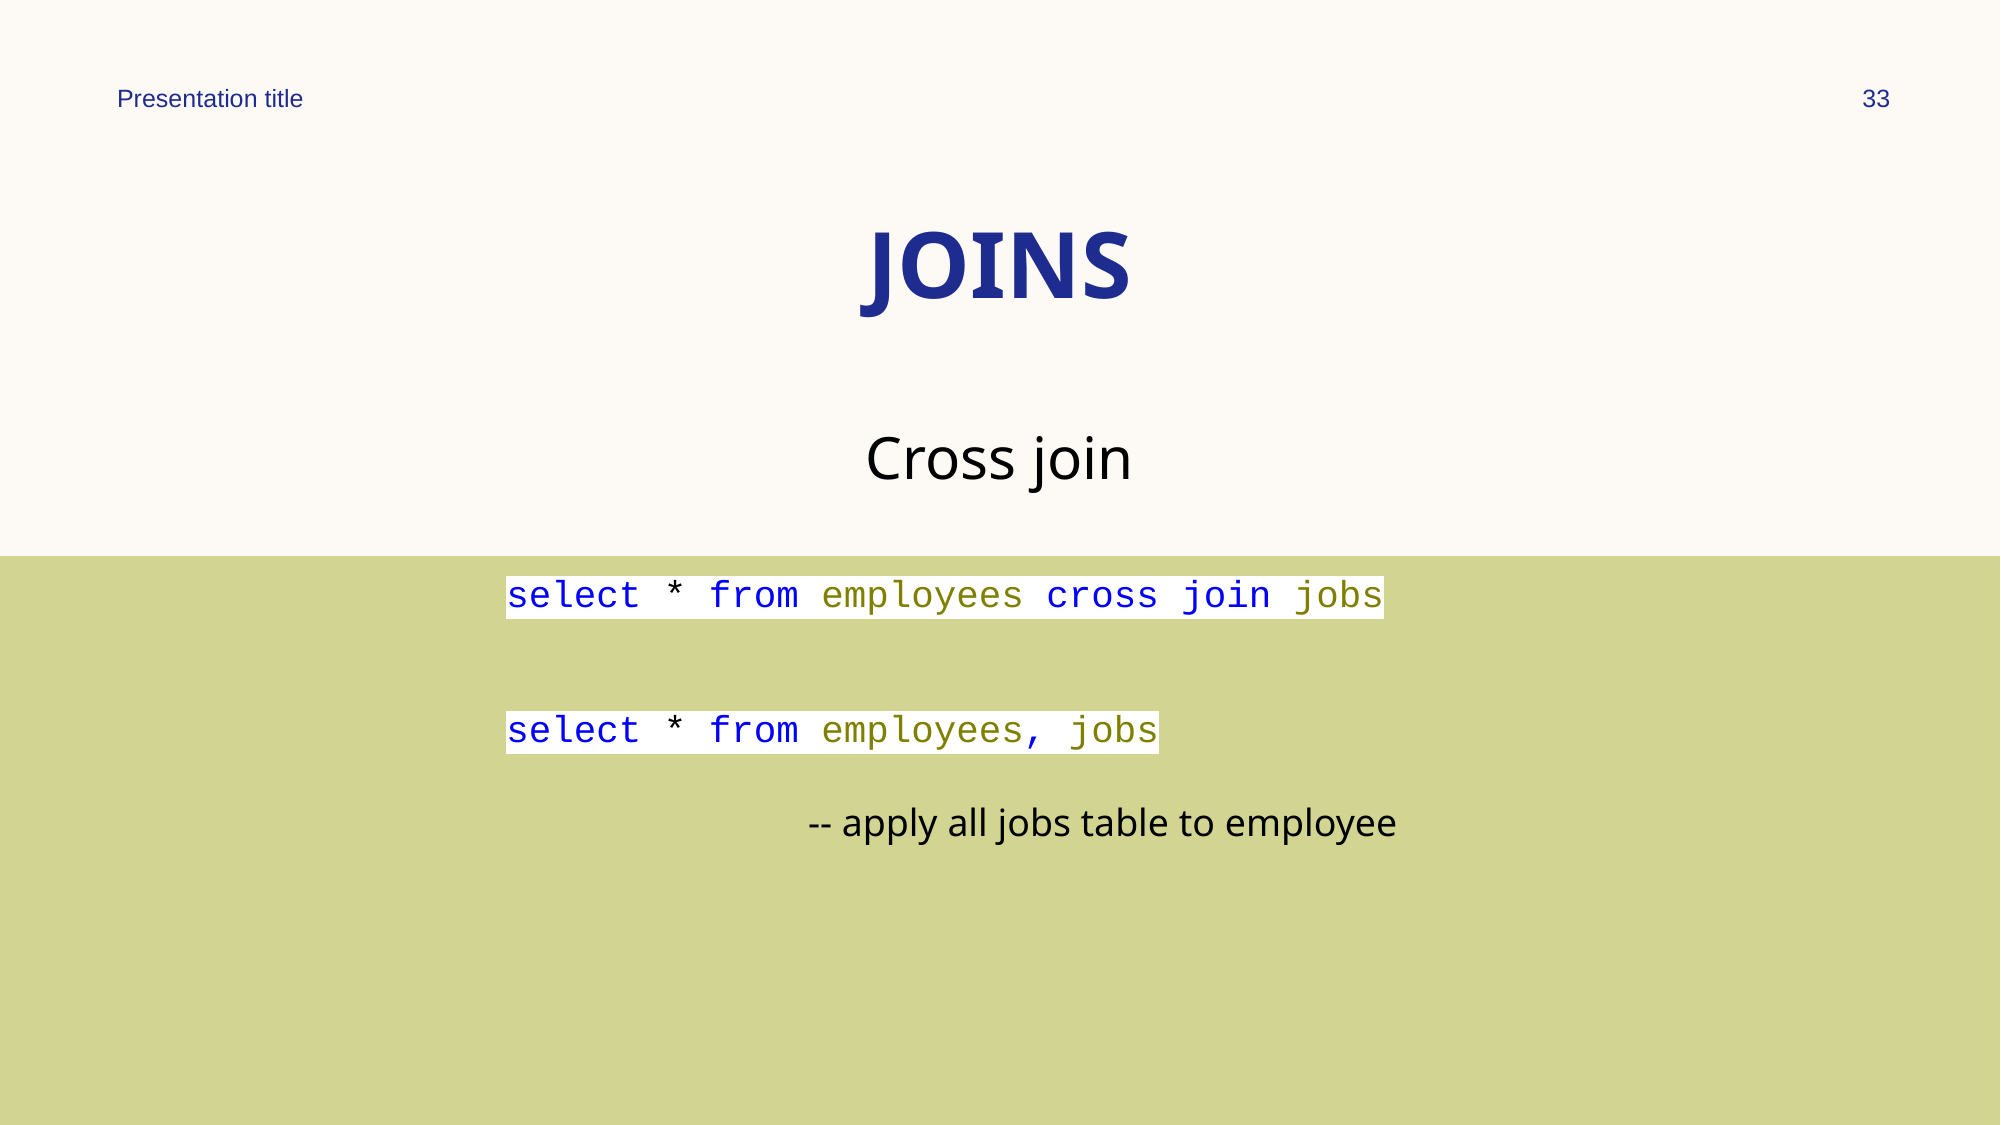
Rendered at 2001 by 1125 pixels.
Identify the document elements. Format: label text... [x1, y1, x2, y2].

title JOINS [124, 199, 1875, 326]
slide_number 33 [1795, 75, 1958, 120]
footer Presentation title [101, 75, 627, 120]
text_box Cross join [592, 413, 1407, 499]
text_box select * from employees cross join jobs select * from employees, jobs [491, 562, 1871, 758]
text_box -- apply all jobs table to employee [696, 791, 1510, 852]
